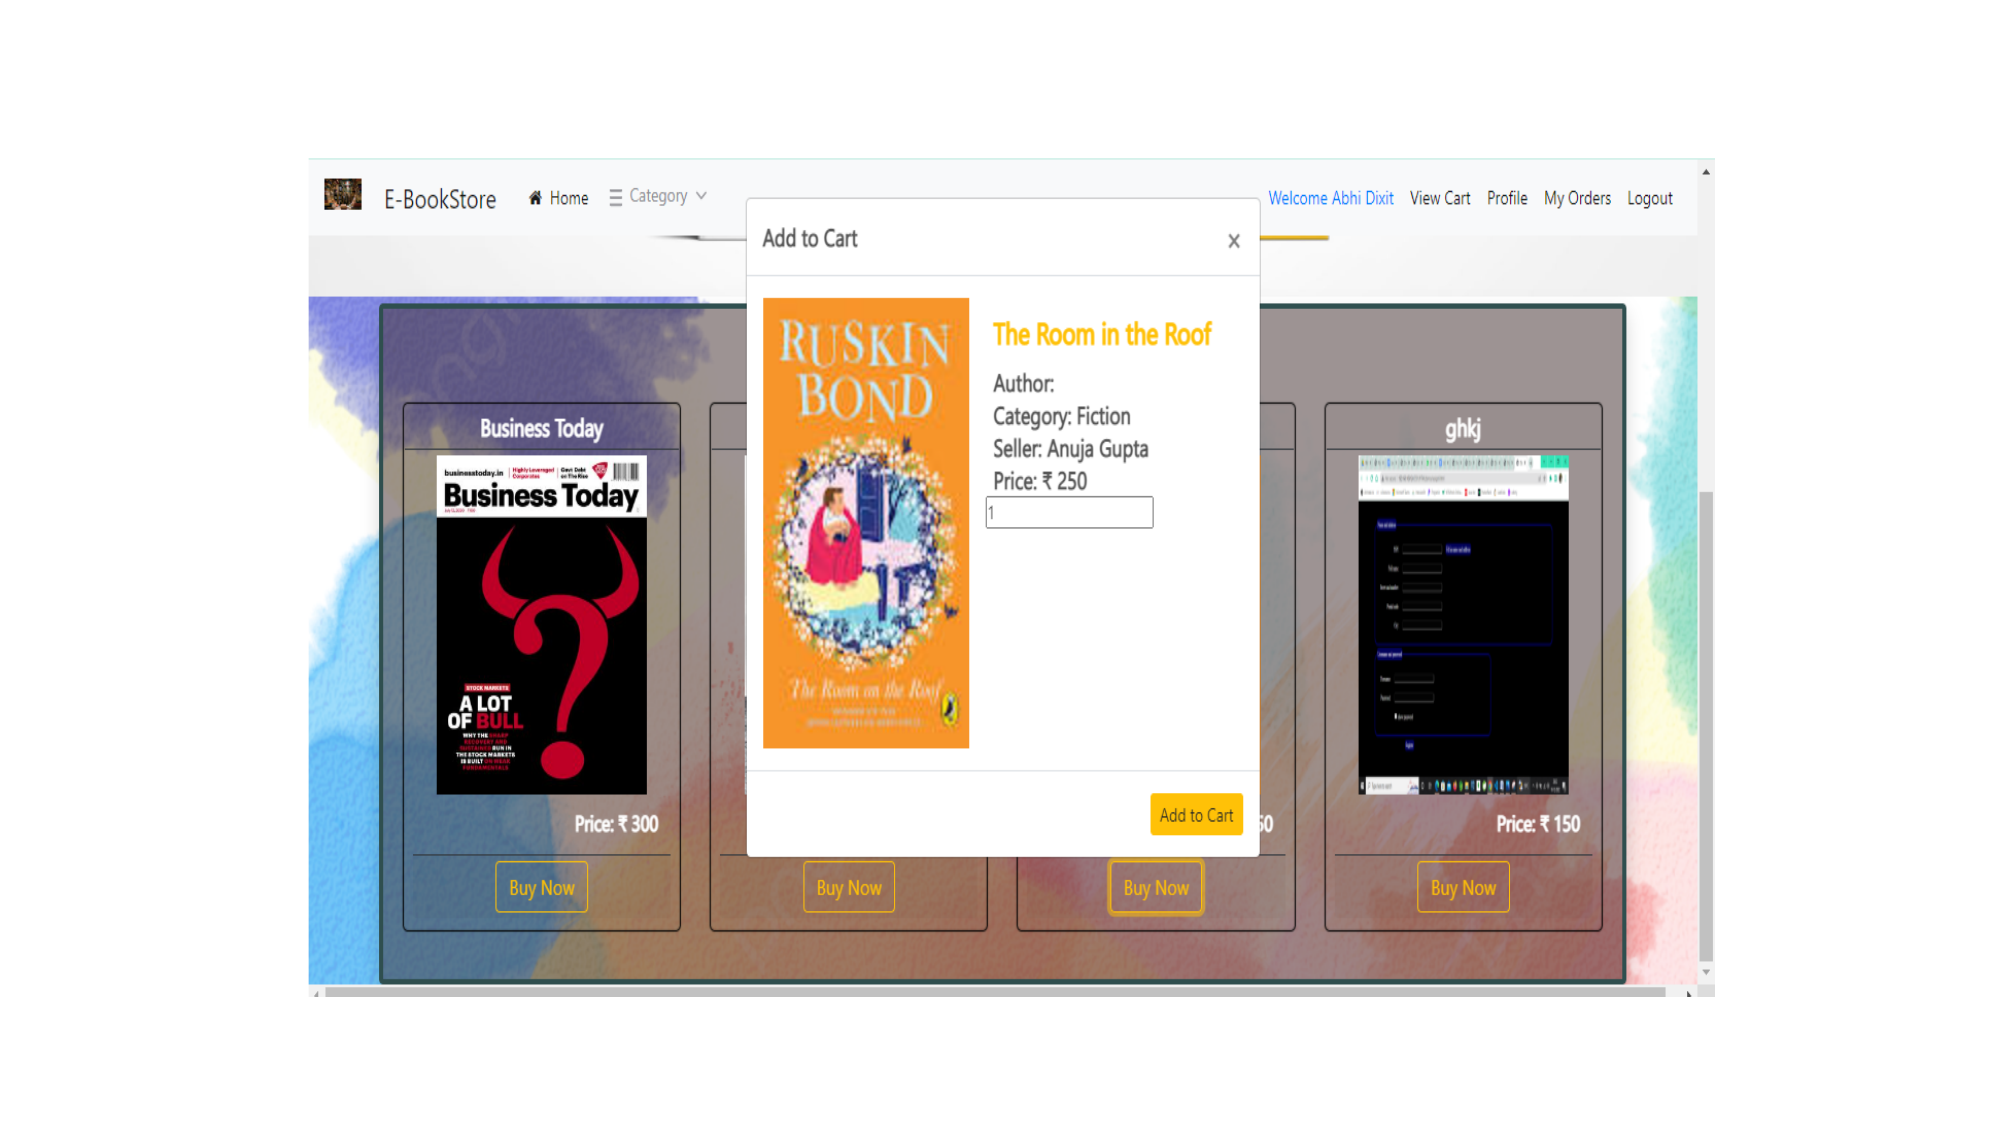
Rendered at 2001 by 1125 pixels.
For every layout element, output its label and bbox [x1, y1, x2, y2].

picture [308, 152, 1715, 997]
